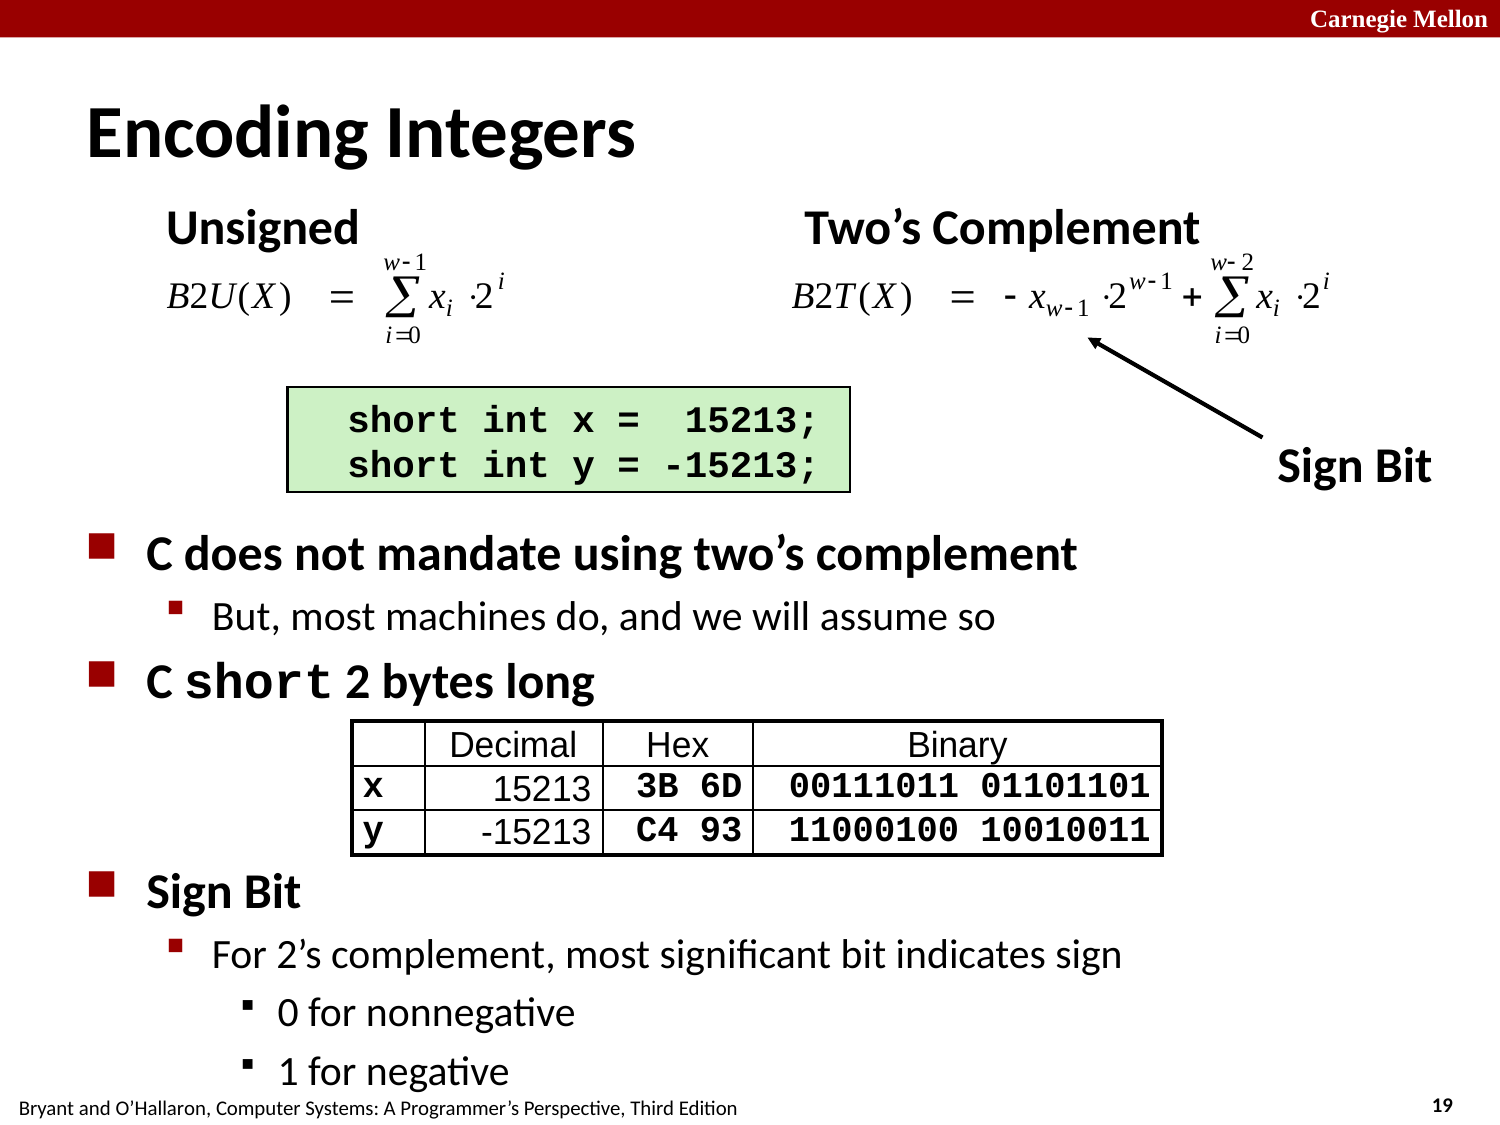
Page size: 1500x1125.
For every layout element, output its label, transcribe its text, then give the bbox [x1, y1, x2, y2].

text_box Two’s Complement [789, 187, 1216, 248]
title Encoding Integers [71, 80, 1076, 176]
list C does not mandate using two’s complement But, most machines do, and we will assume so C short 2 bytes long Sign Bit For 2’s complement, most significant bit indicates sign 0 for nonnegative 1 for negative [74, 512, 1438, 1088]
text_box short int x = 15213; short int y = -15213; [287, 387, 850, 493]
text_box Sign Bit [1262, 424, 1488, 500]
text_box Unsigned [151, 187, 376, 263]
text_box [349, 718, 1276, 882]
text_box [787, 249, 1336, 349]
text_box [162, 249, 513, 349]
